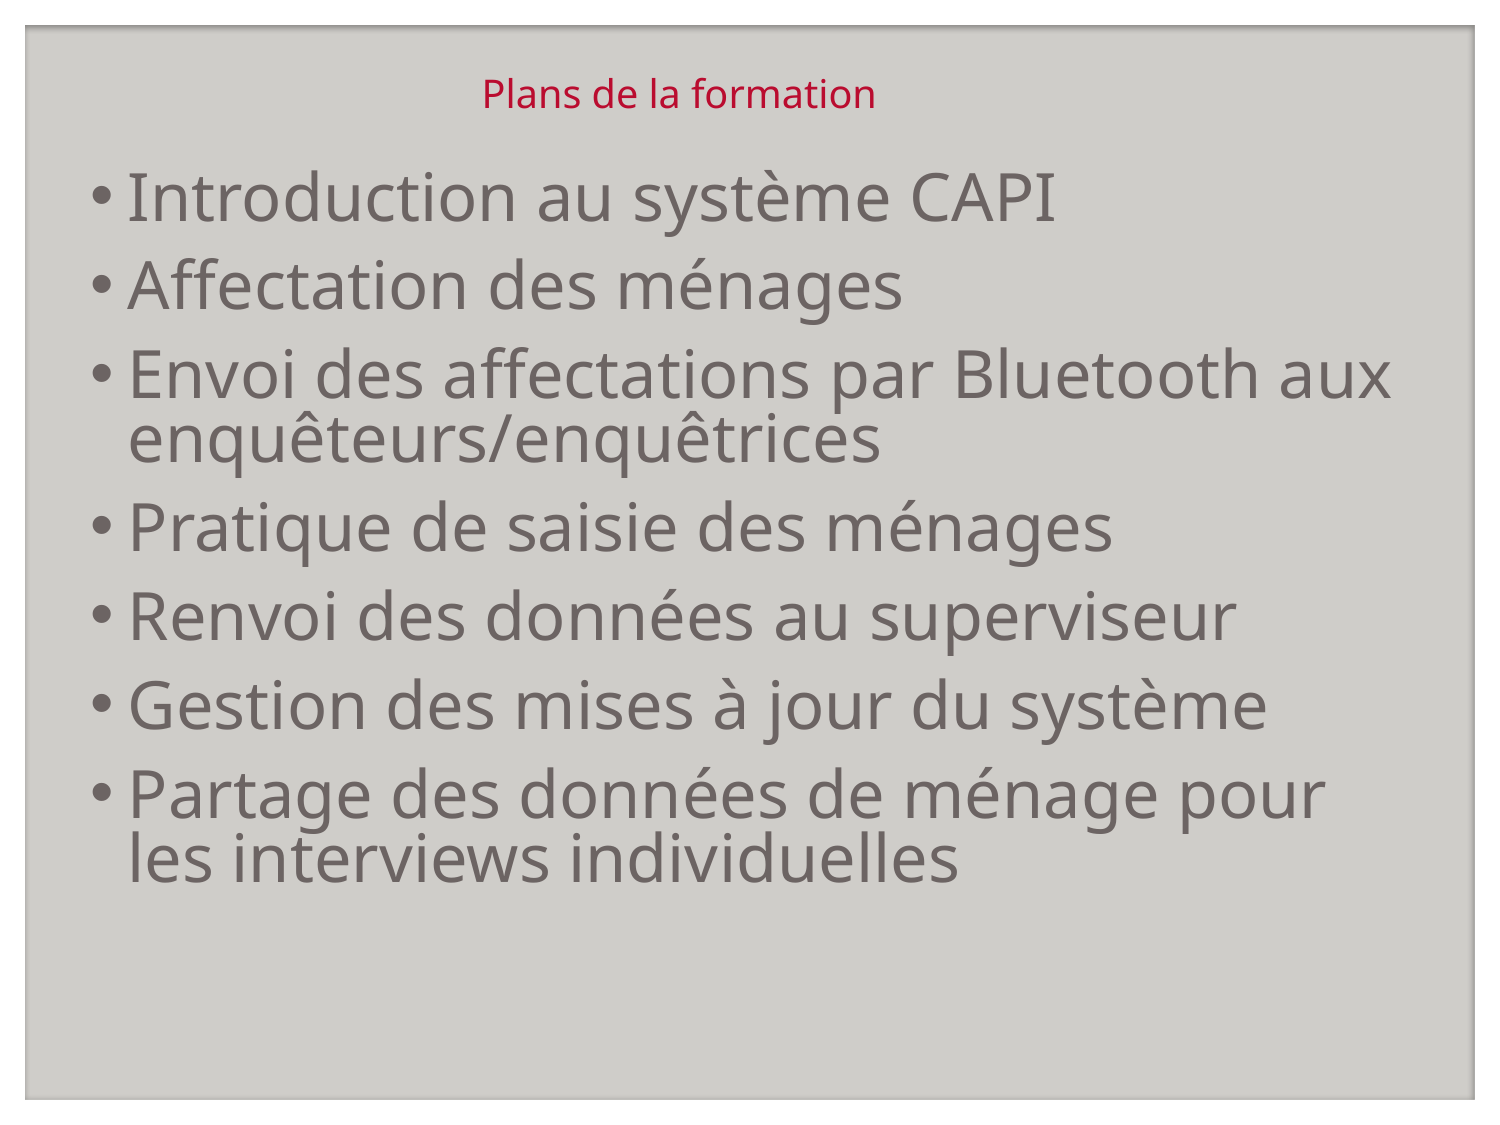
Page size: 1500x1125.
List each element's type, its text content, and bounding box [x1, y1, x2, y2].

title Plans de la formation [41, 61, 1317, 124]
list Introduction au système CAPI Affectation des ménages Envoi des affectations par Bluetooth aux enquêteurs/enquêtrices Pratique de saisie des ménages Renvoi des données au superviseur Gestion des mises à jour du système Partage des données de ménage pour les interviews individuelles [75, 162, 1425, 988]
